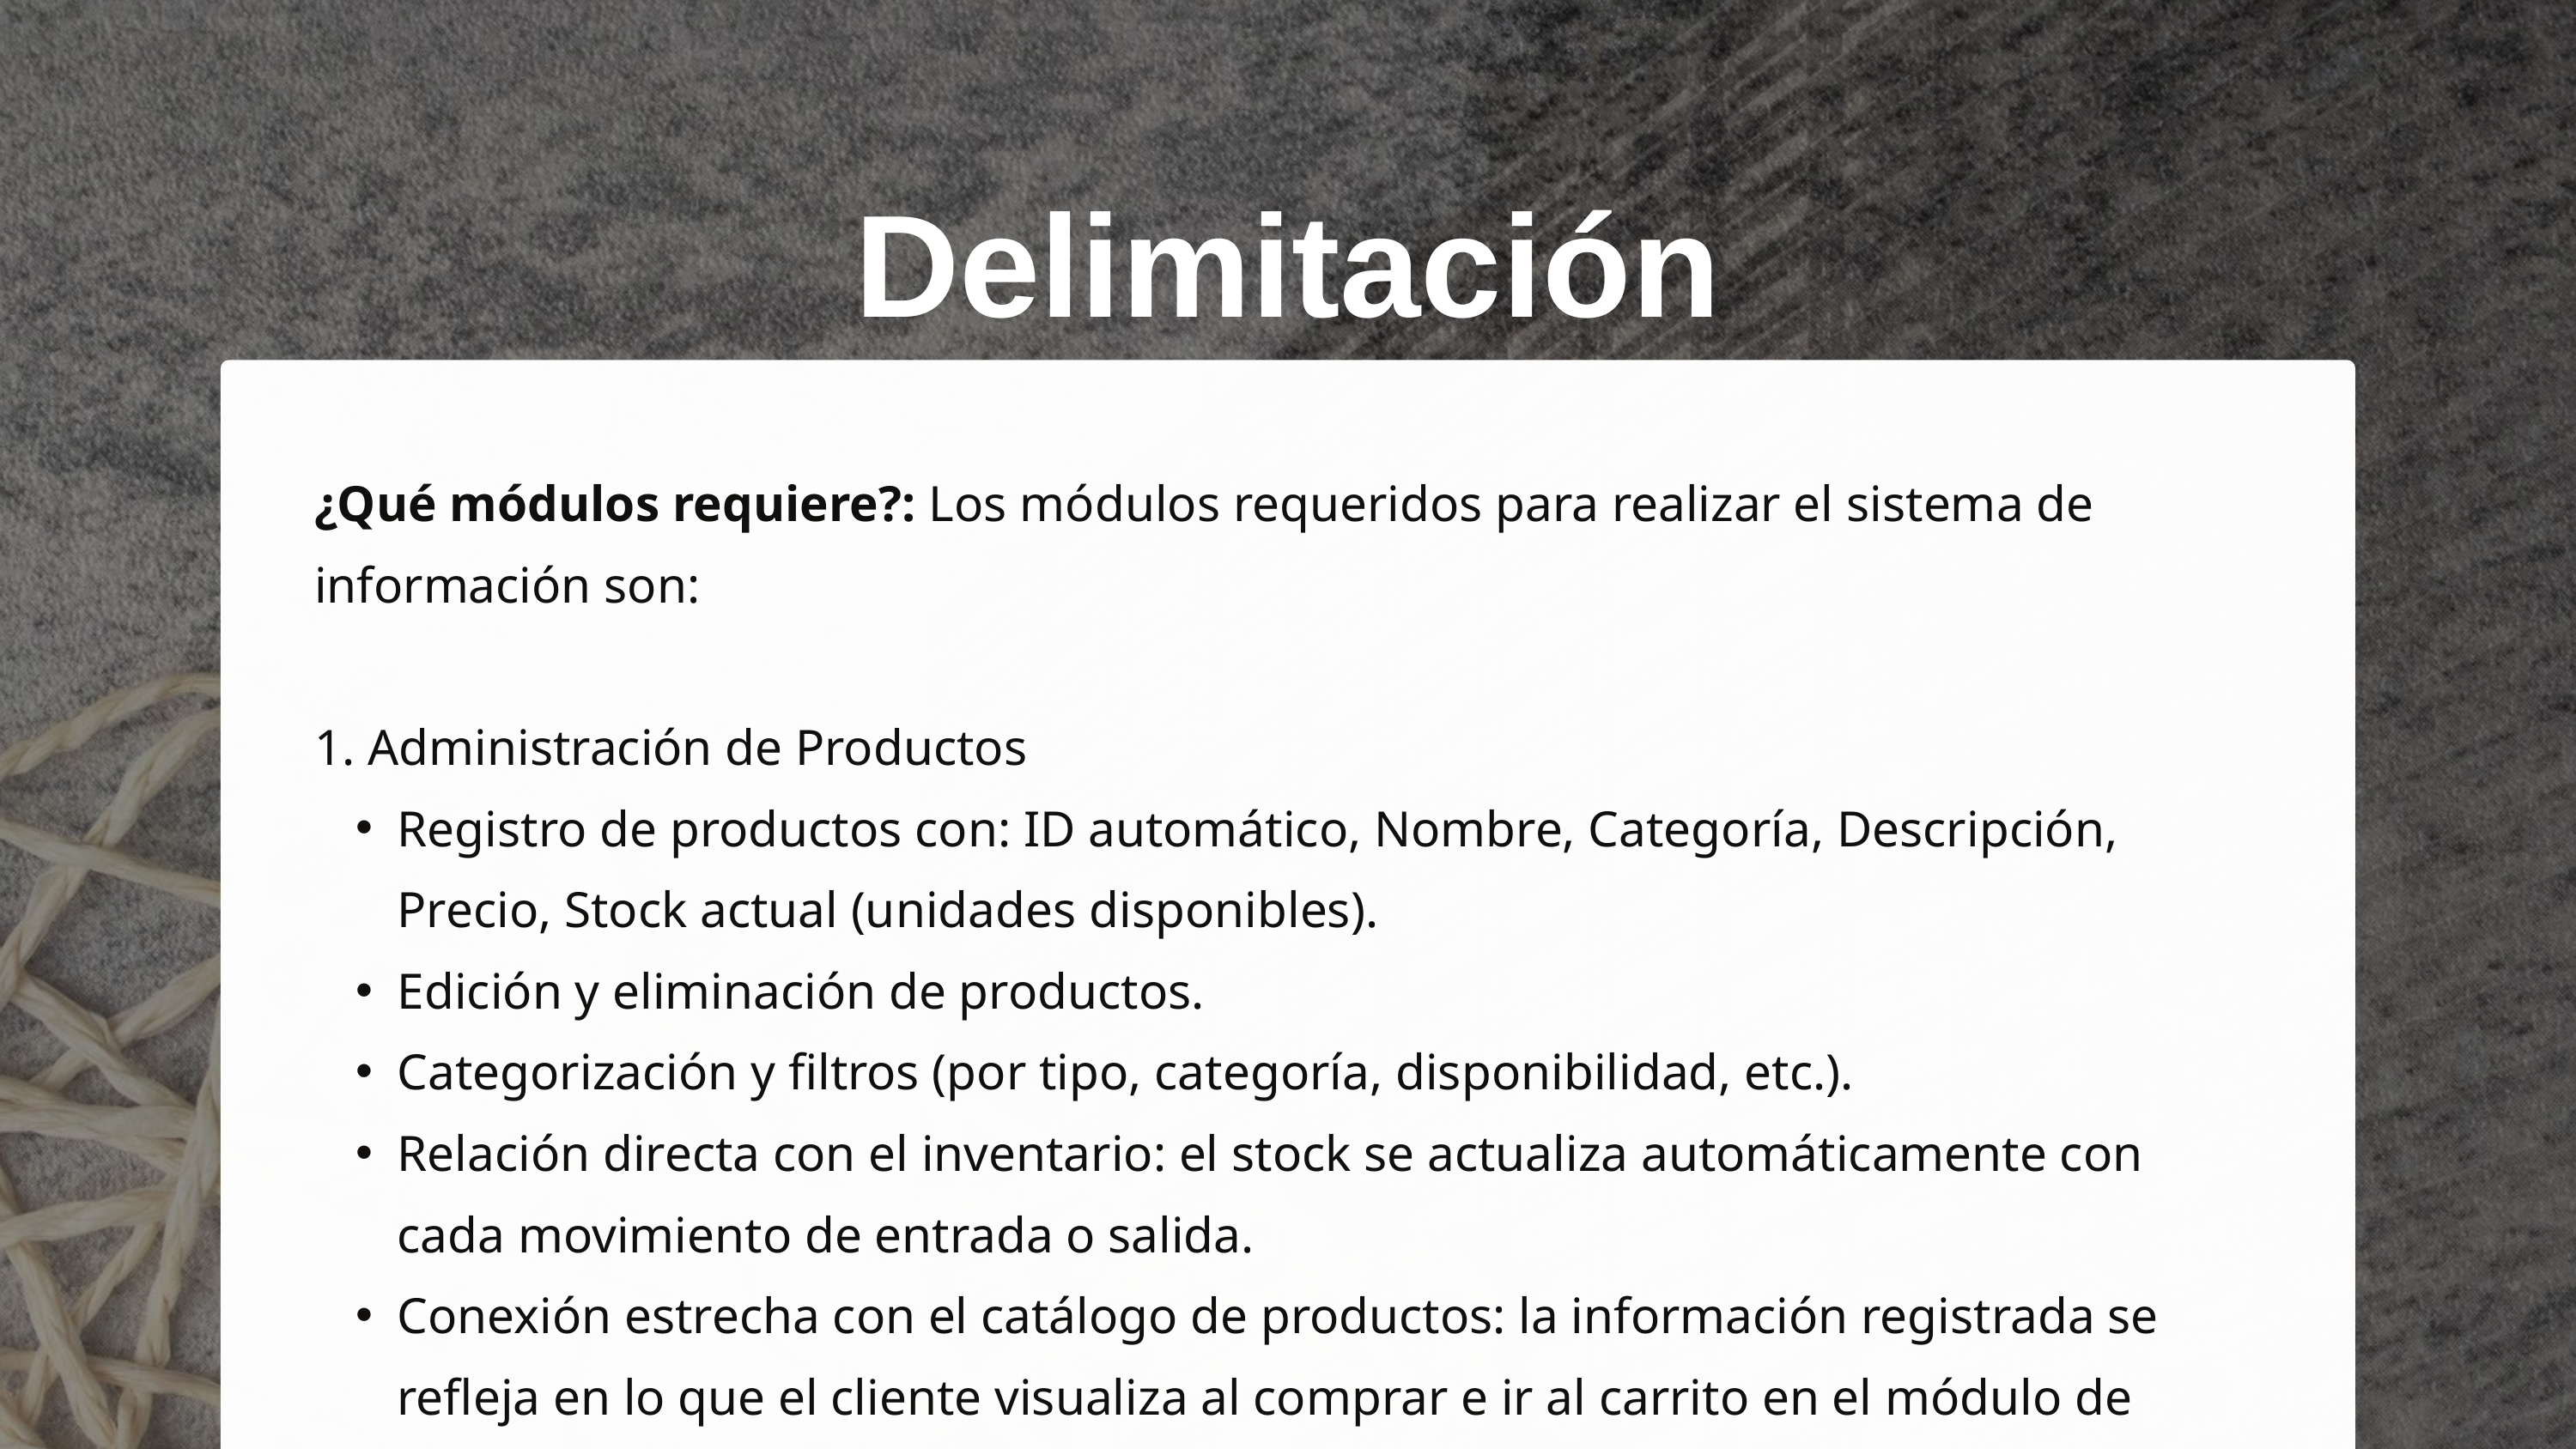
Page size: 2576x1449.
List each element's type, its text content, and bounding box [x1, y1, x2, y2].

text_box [220, 349, 2356, 1449]
text_box [0, 0, 2576, 1449]
text_box Delimitación [621, 136, 1955, 347]
